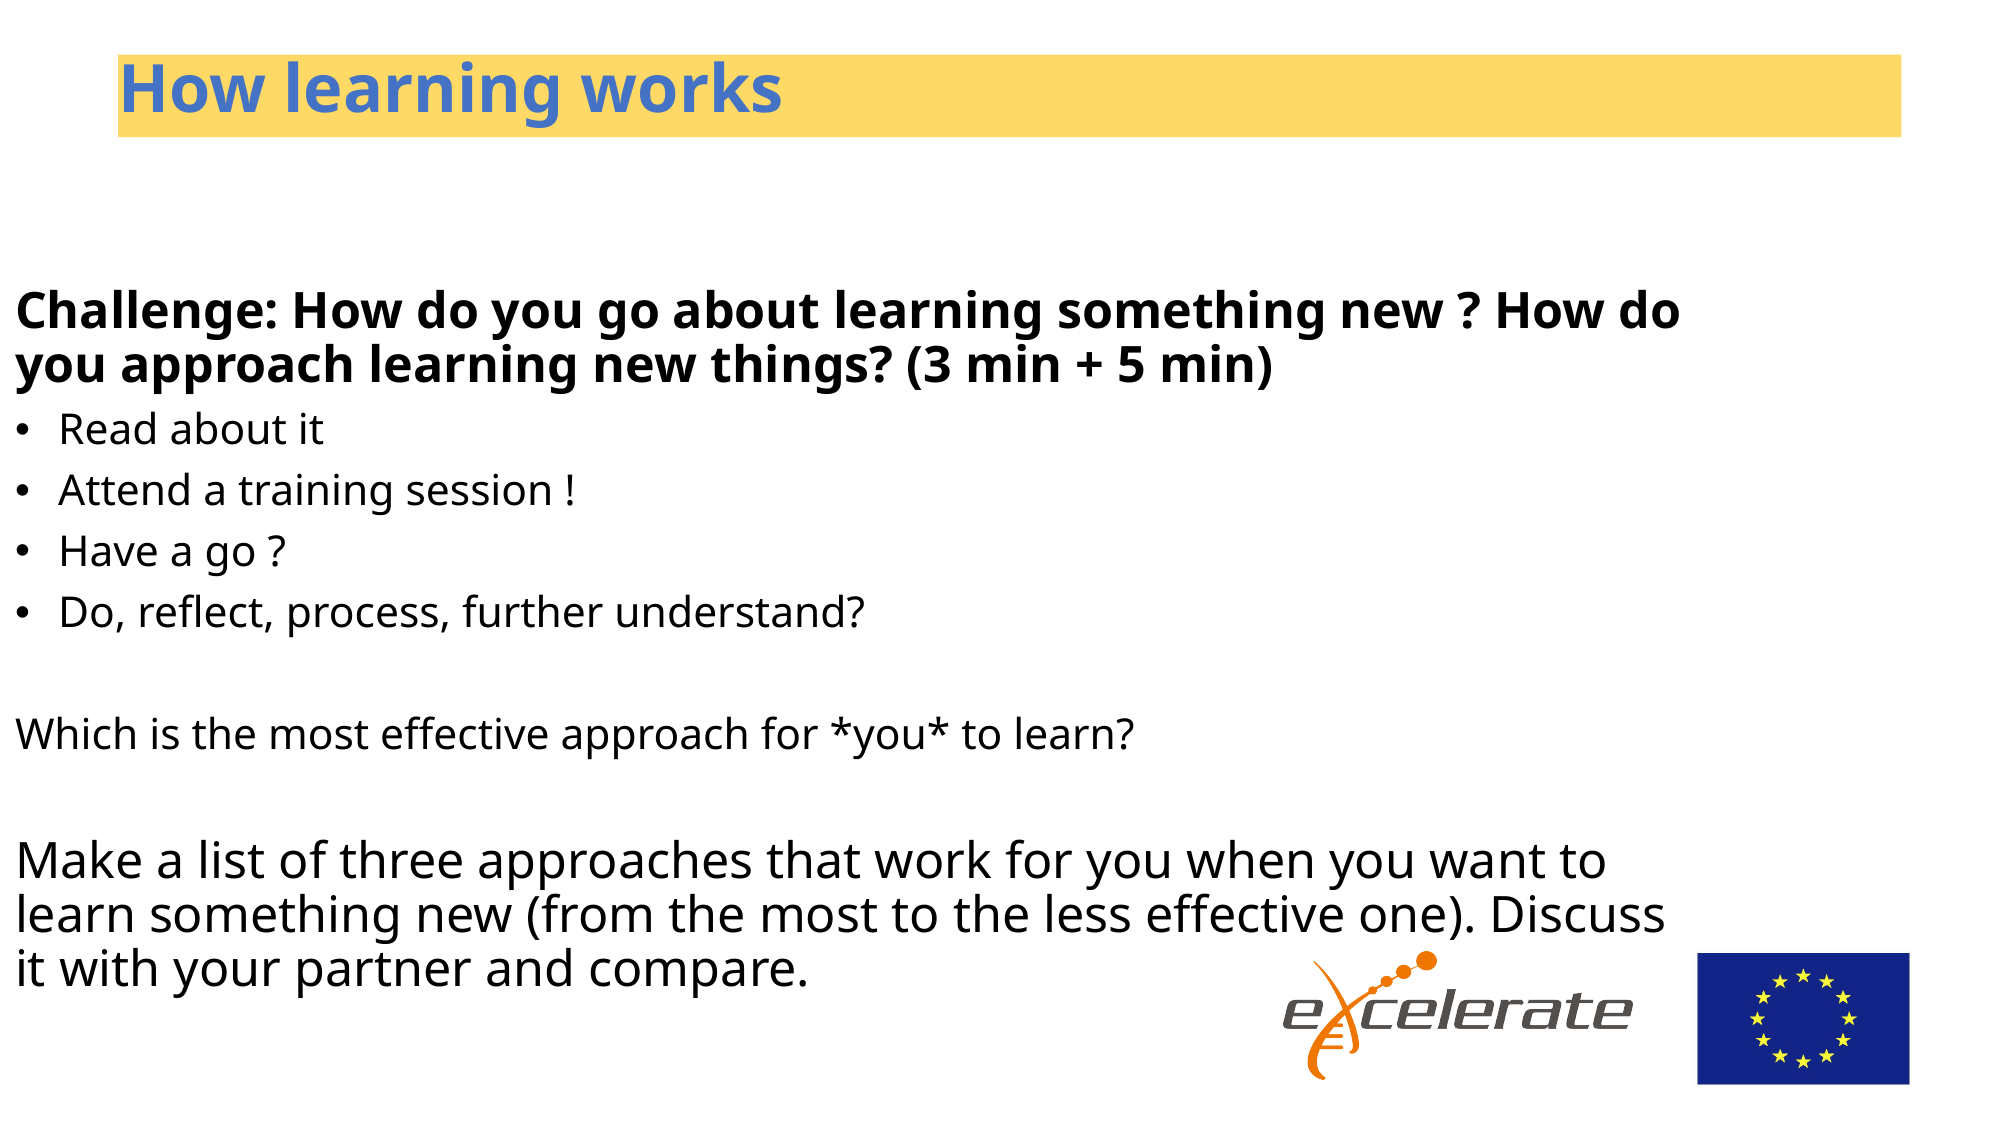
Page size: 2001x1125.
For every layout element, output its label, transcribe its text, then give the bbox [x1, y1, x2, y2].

title How learning works [118, 54, 1902, 138]
picture [1283, 1014, 1633, 1080]
picture [1693, 949, 1913, 1088]
list Challenge: How do you go about learning something new ? How do you approach learning new things? (3 min + 5 min) Read about it Attend a training session ! Have a go ? Do, reflect, process, further understand? Which is the most effective approach for *you* to learn? Make a list of three approaches that work for you when you want to learn something new (from the most to the less effective one). Discuss it with your partner and compare. [0, 277, 1725, 1014]
